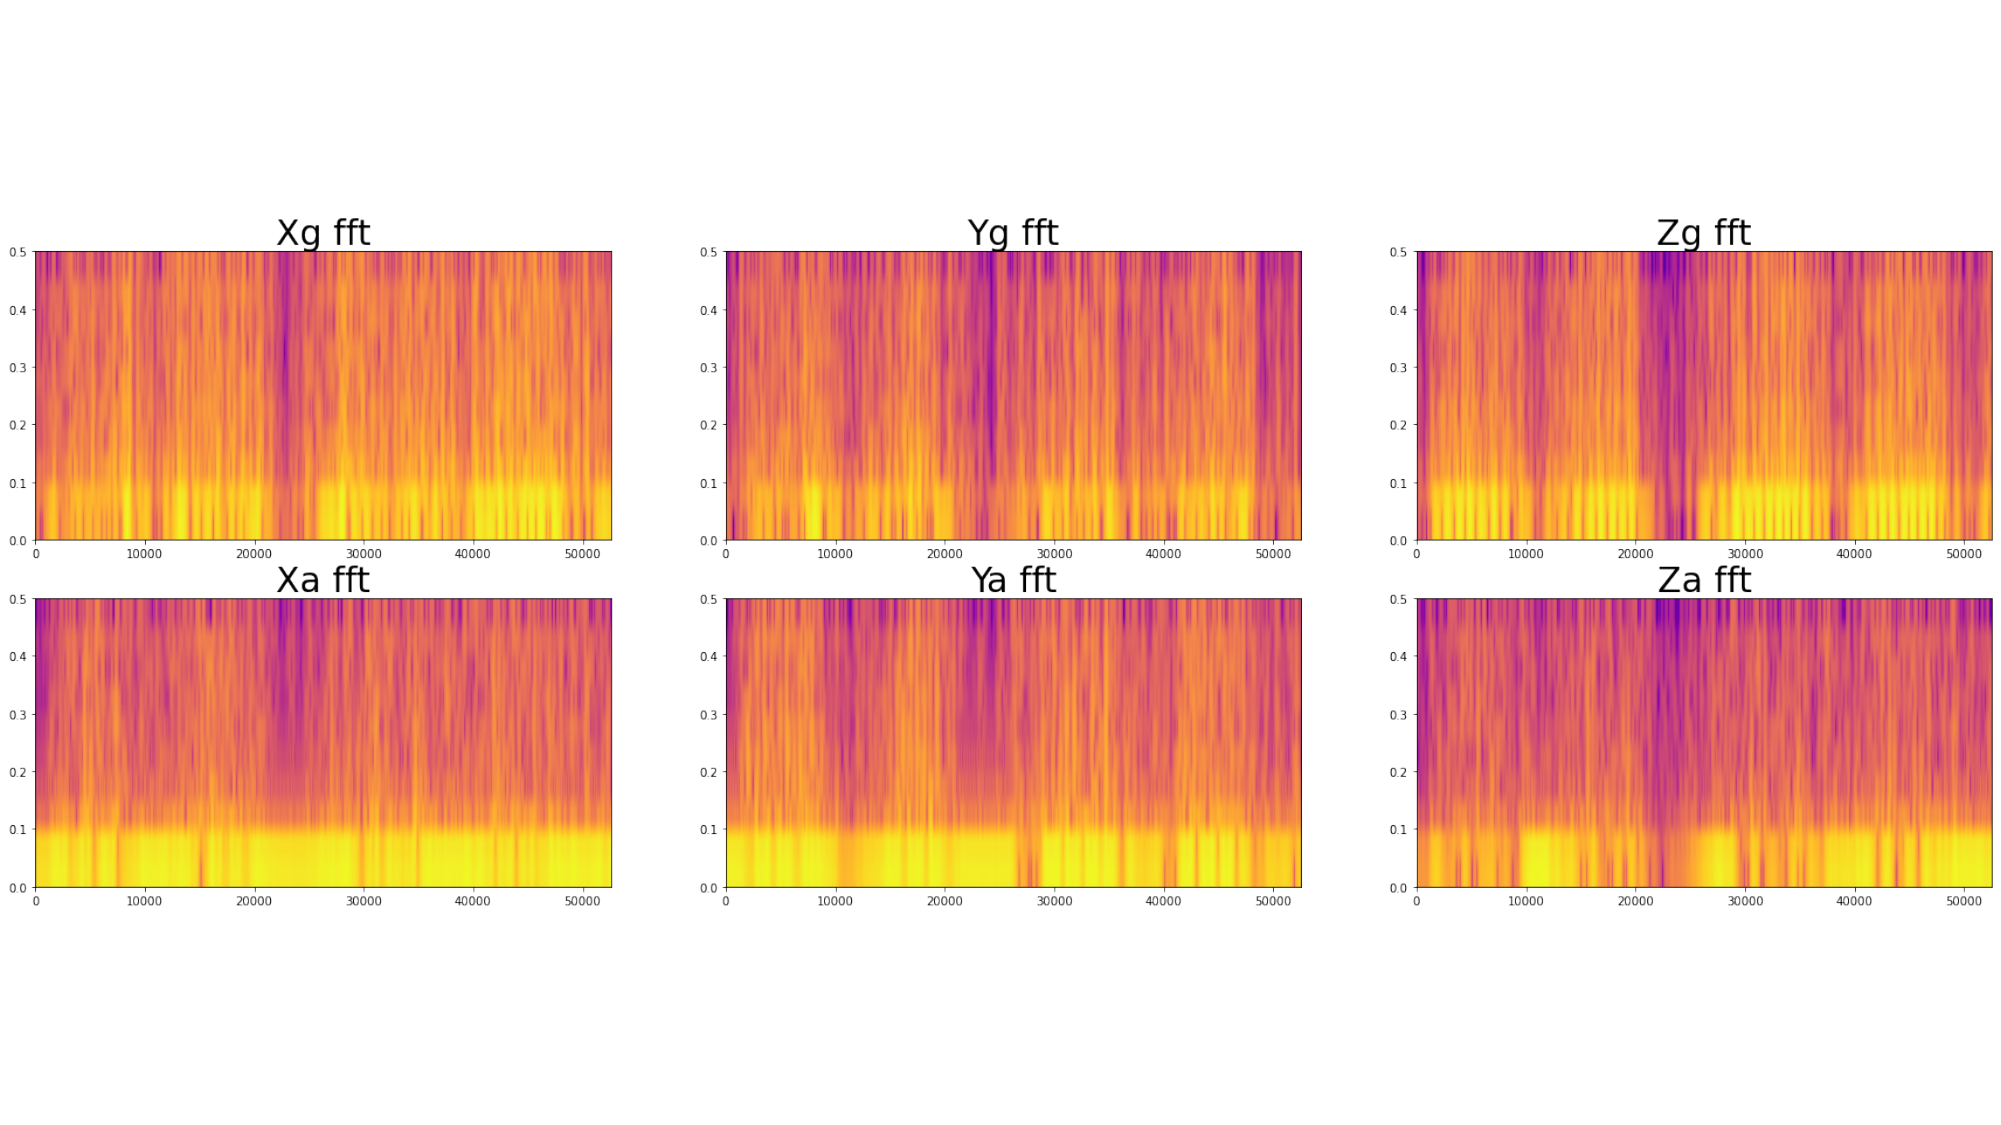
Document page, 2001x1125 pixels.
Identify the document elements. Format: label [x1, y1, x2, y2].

picture [0, 210, 2000, 915]
